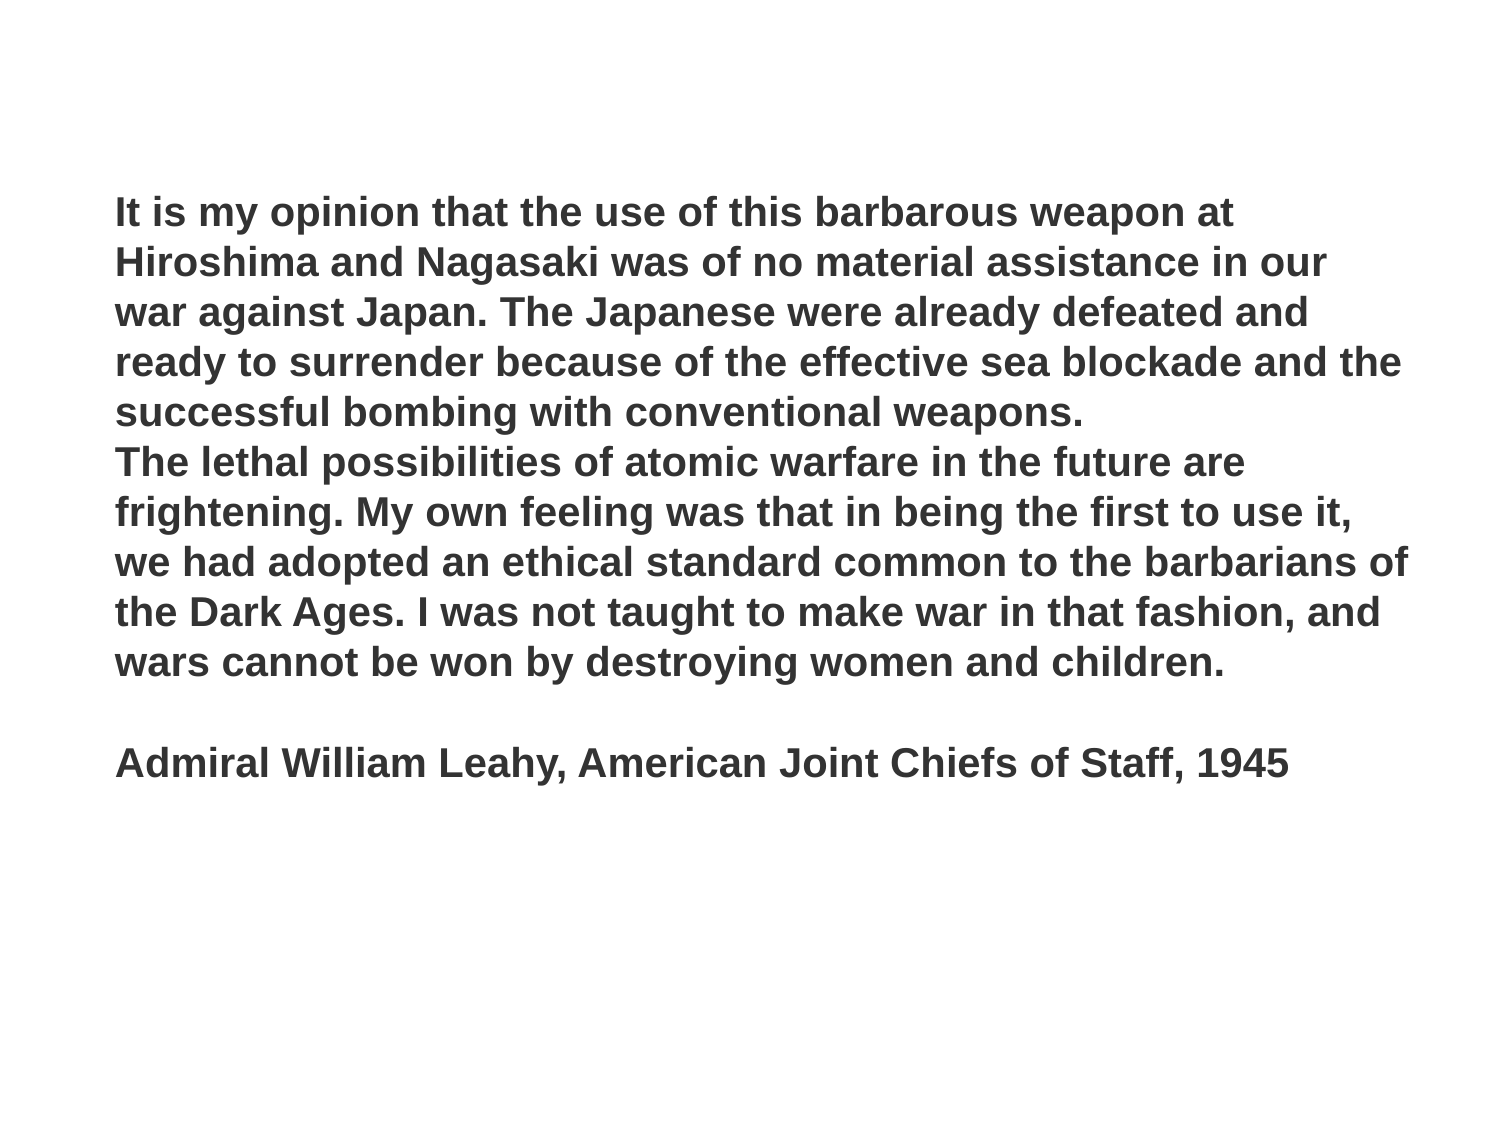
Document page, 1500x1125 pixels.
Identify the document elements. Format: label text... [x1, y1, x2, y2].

text_box It is my opinion that the use of this barbarous weapon at Hiroshima and Nagasaki was of no material assistance in our war against Japan. The Japanese were already defeated and ready to surrender because of the effective sea blockade and the successful bombing with conventional weapons. The lethal possibilities of atomic warfare in the future are frightening. My own feeling was that in being the first to use it, we had adopted an ethical standard common to the barbarians of the Dark Ages. I was not taught to make war in that fashion, and wars cannot be won by destroying women and children. Admiral William Leahy, American Joint Chiefs of Staff, 1945 [99, 177, 1425, 843]
